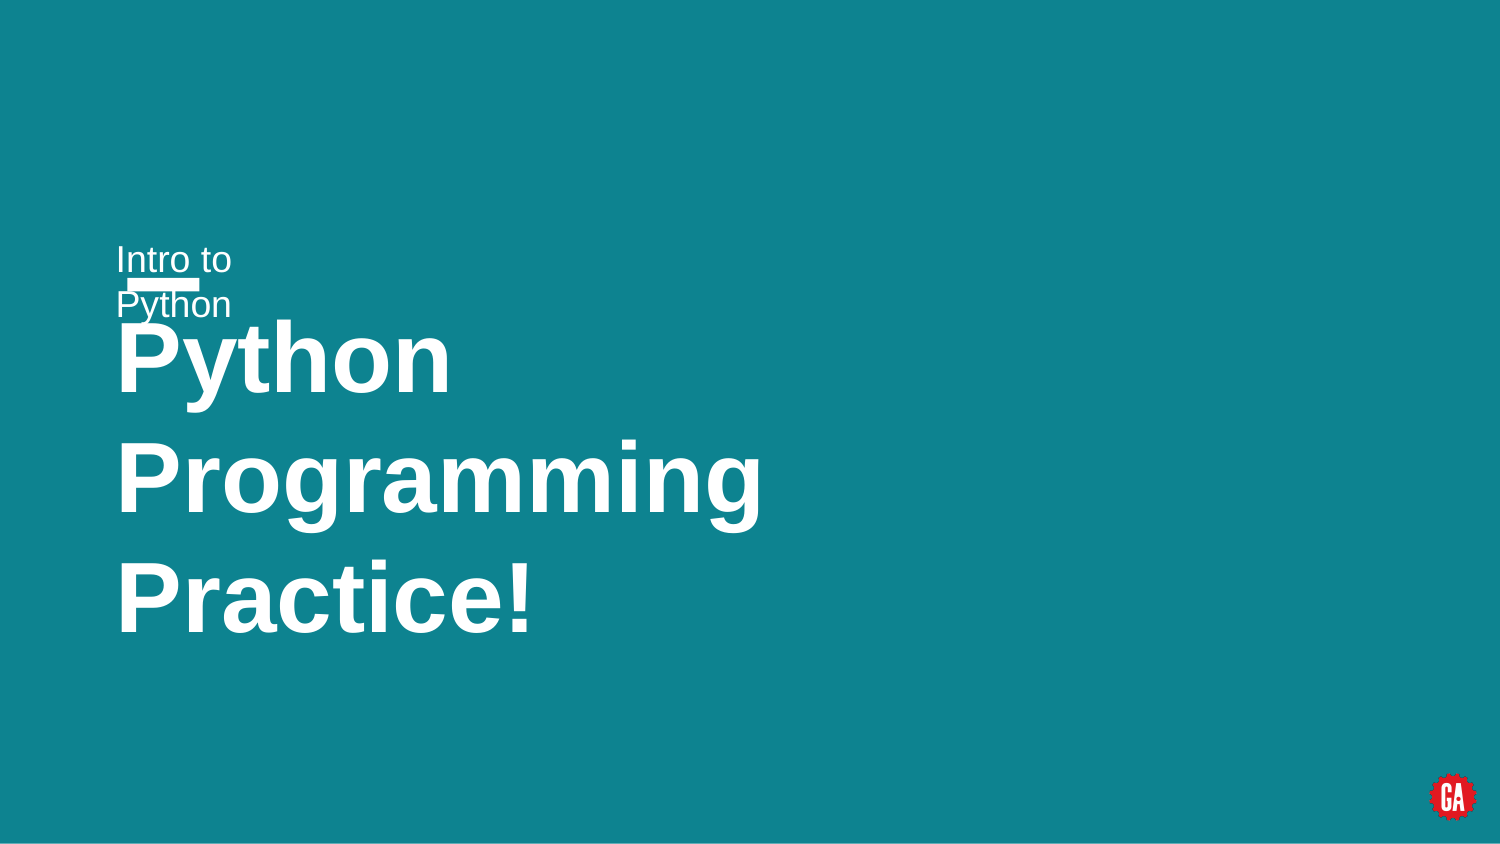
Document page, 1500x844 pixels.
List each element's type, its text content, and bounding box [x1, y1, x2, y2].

picture [1427, 771, 1479, 823]
title Python Programming Practice! [113, 290, 1081, 653]
text_box Intro to Python [113, 233, 359, 290]
